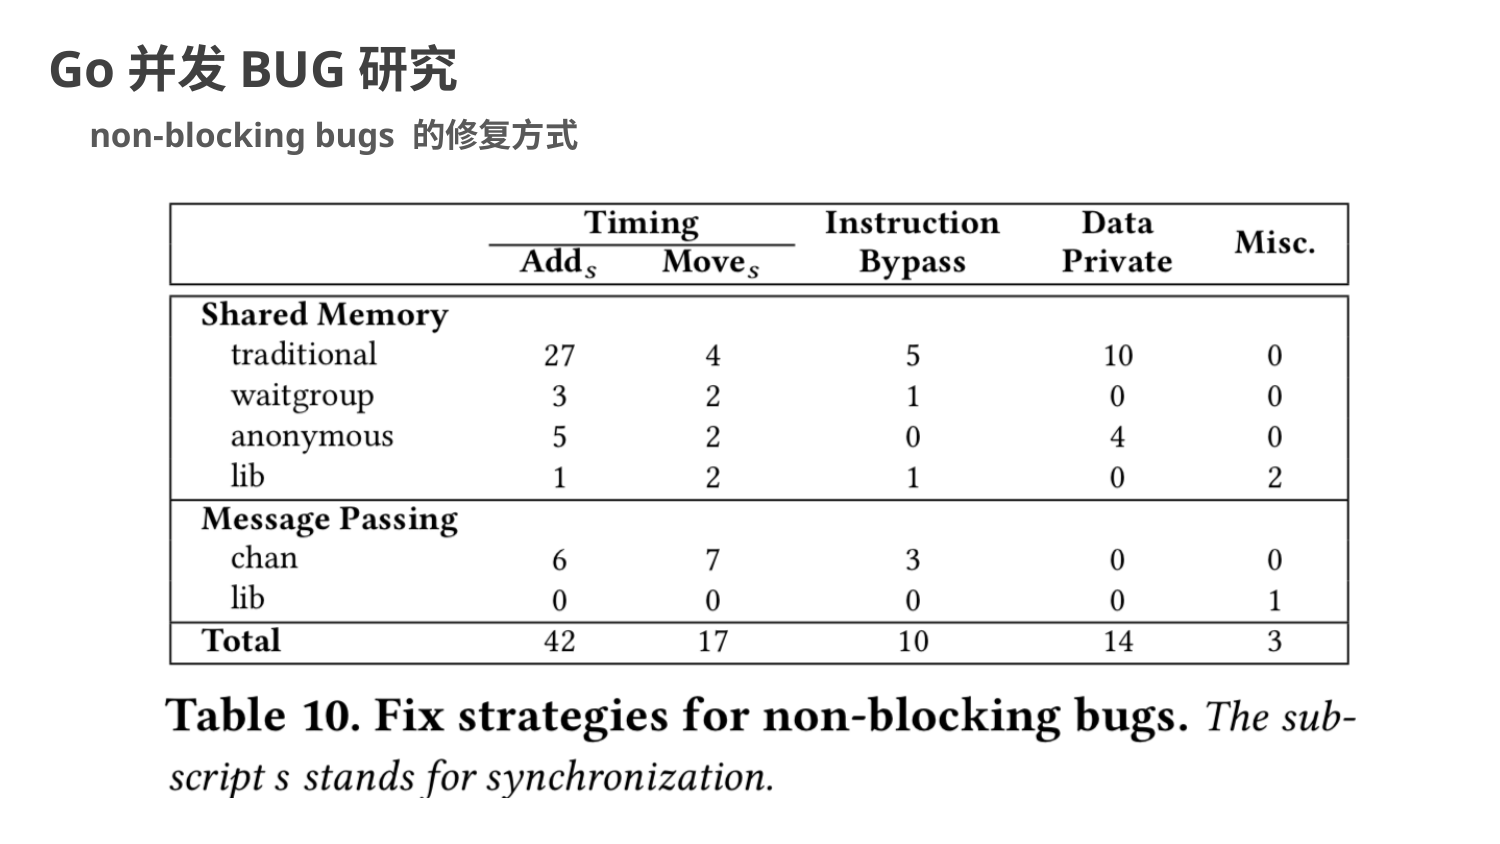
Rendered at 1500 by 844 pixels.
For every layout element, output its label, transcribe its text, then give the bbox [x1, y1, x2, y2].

picture [114, 162, 1386, 799]
text_box Go并发BUG研究 [32, 29, 567, 106]
text_box non-blocking bugs 的修复方式 [64, 106, 808, 163]
